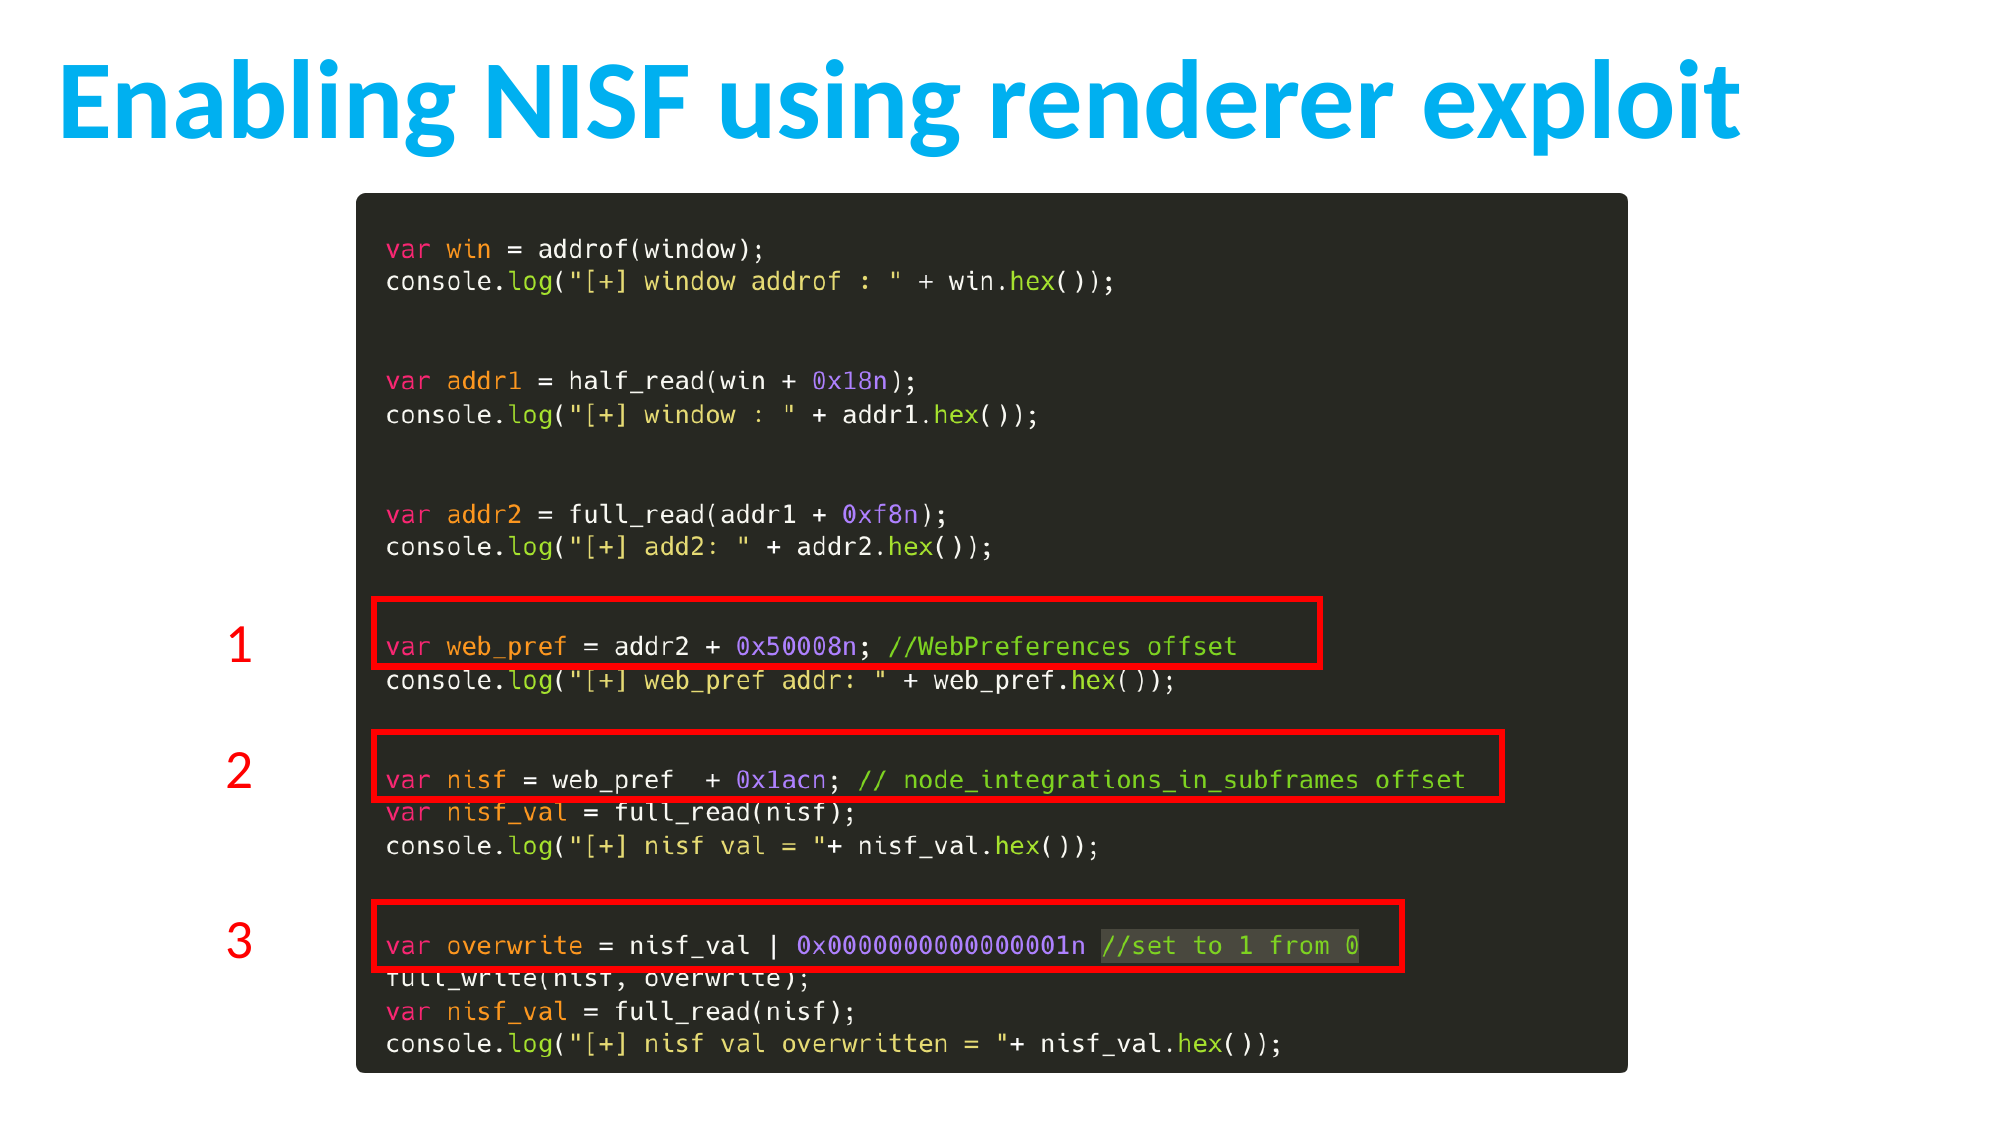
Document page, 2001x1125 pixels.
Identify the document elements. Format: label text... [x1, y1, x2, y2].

text_box 2 [218, 725, 263, 807]
text_box 1 [218, 599, 263, 681]
picture [356, 193, 1628, 1073]
text_box 3 [218, 895, 263, 977]
text_box Enabling NISF using renderer exploit [42, 52, 1878, 171]
